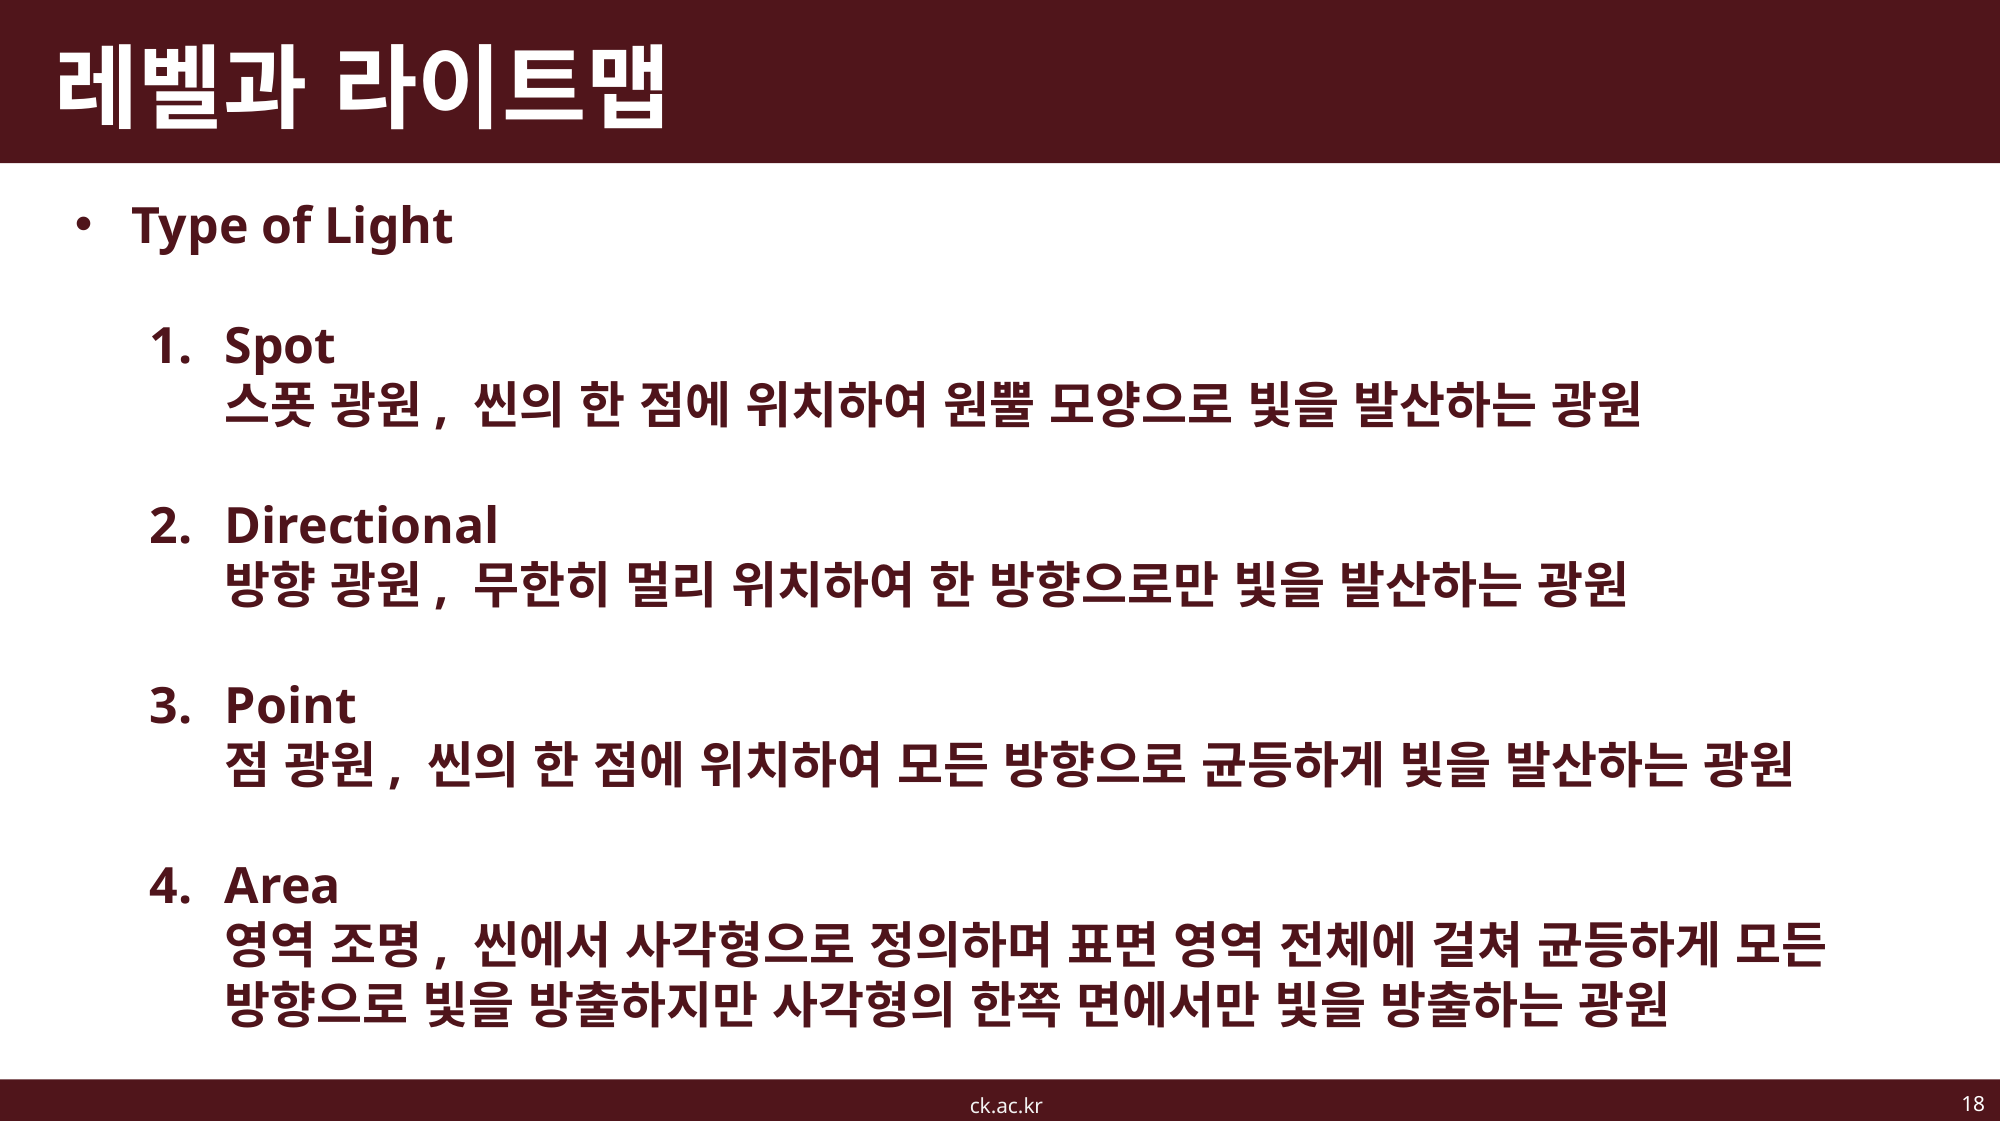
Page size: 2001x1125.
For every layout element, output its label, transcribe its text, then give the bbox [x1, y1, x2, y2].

title 레벨과 라이트맵 [39, 34, 1289, 149]
text_box Type of Light Spot 스폿 광원, 씬의 한 점에 위치하여 원뿔 모양으로 빛을 발산하는 광원 Directional 방향 광원, 무한히 멀리 위치하여 한 방향으로만 빛을 발산하는 광원 Point 점 광원, 씬의 한 점에 위치하여 모든 방향으로 균등하게 빛을 발산하는 광원 Area 영역 조명, 씬에서 사각형으로 정의하며 표면 영역 전체에 걸쳐 균등하게 모든 방향으로 빛을 방출하지만 사각형의 한쪽 면에서만 빛을 방출하는 광원 [60, 186, 1953, 1041]
footer ck.ac.kr [949, 1084, 1064, 1125]
slide_number 18 [1911, 1083, 2000, 1125]
